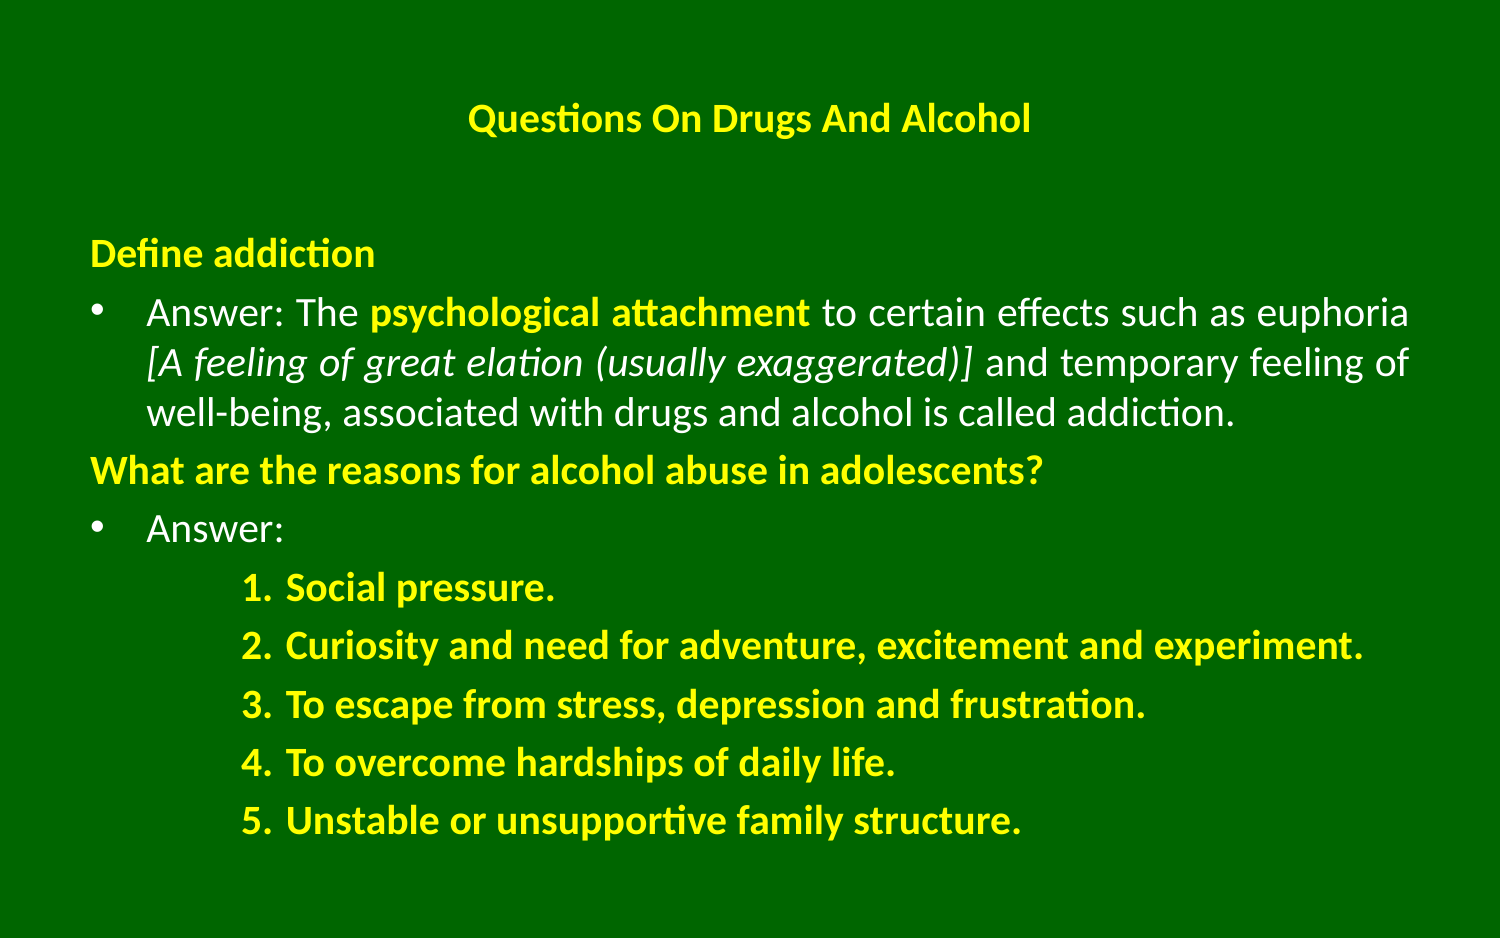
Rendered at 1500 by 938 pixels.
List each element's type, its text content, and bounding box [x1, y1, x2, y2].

title Questions On Drugs And Alcohol [75, 37, 1425, 194]
list Define addiction Answer: The psychological attachment to certain effects such as euphoria [A feeling of great elation (usually exaggerated)] and temporary feeling of well-being, associated with drugs and alcohol is called addiction. What are the reasons for alcohol abuse in adolescents? Answer: Social pressure. Curiosity and need for adventure, excitement and experiment. To escape from stress, depression and frustration. To overcome hardships of daily life. Unstable or unsupportive family structure. [75, 218, 1425, 838]
